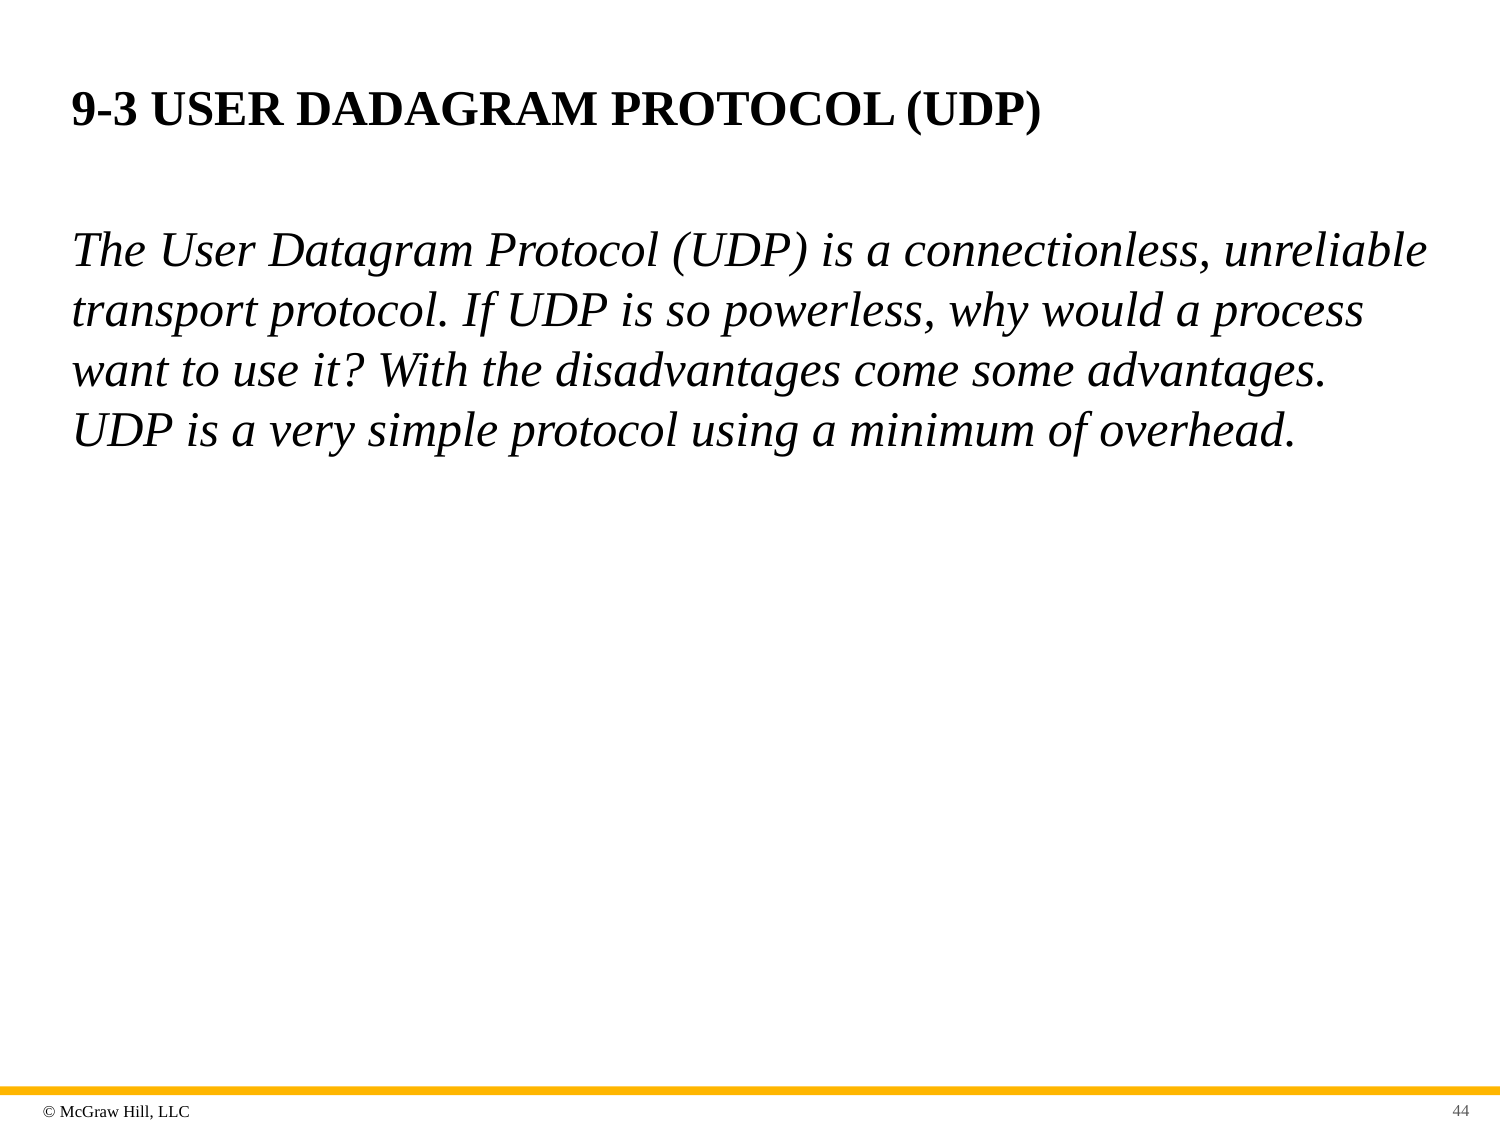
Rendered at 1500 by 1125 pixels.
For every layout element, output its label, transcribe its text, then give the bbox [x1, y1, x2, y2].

title 9-3 USER DADAGRAM PROTOCOL (UDP) [56, 50, 1444, 162]
slide_number 44 [1418, 1096, 1477, 1123]
list The User Datagram Protocol (UDP) is a connectionless, unreliable transport protocol. If UDP is so powerless, why would a process want to use it? With the disadvantages come some advantages. UDP is a very simple protocol using a minimum of overhead. [56, 209, 1444, 1026]
